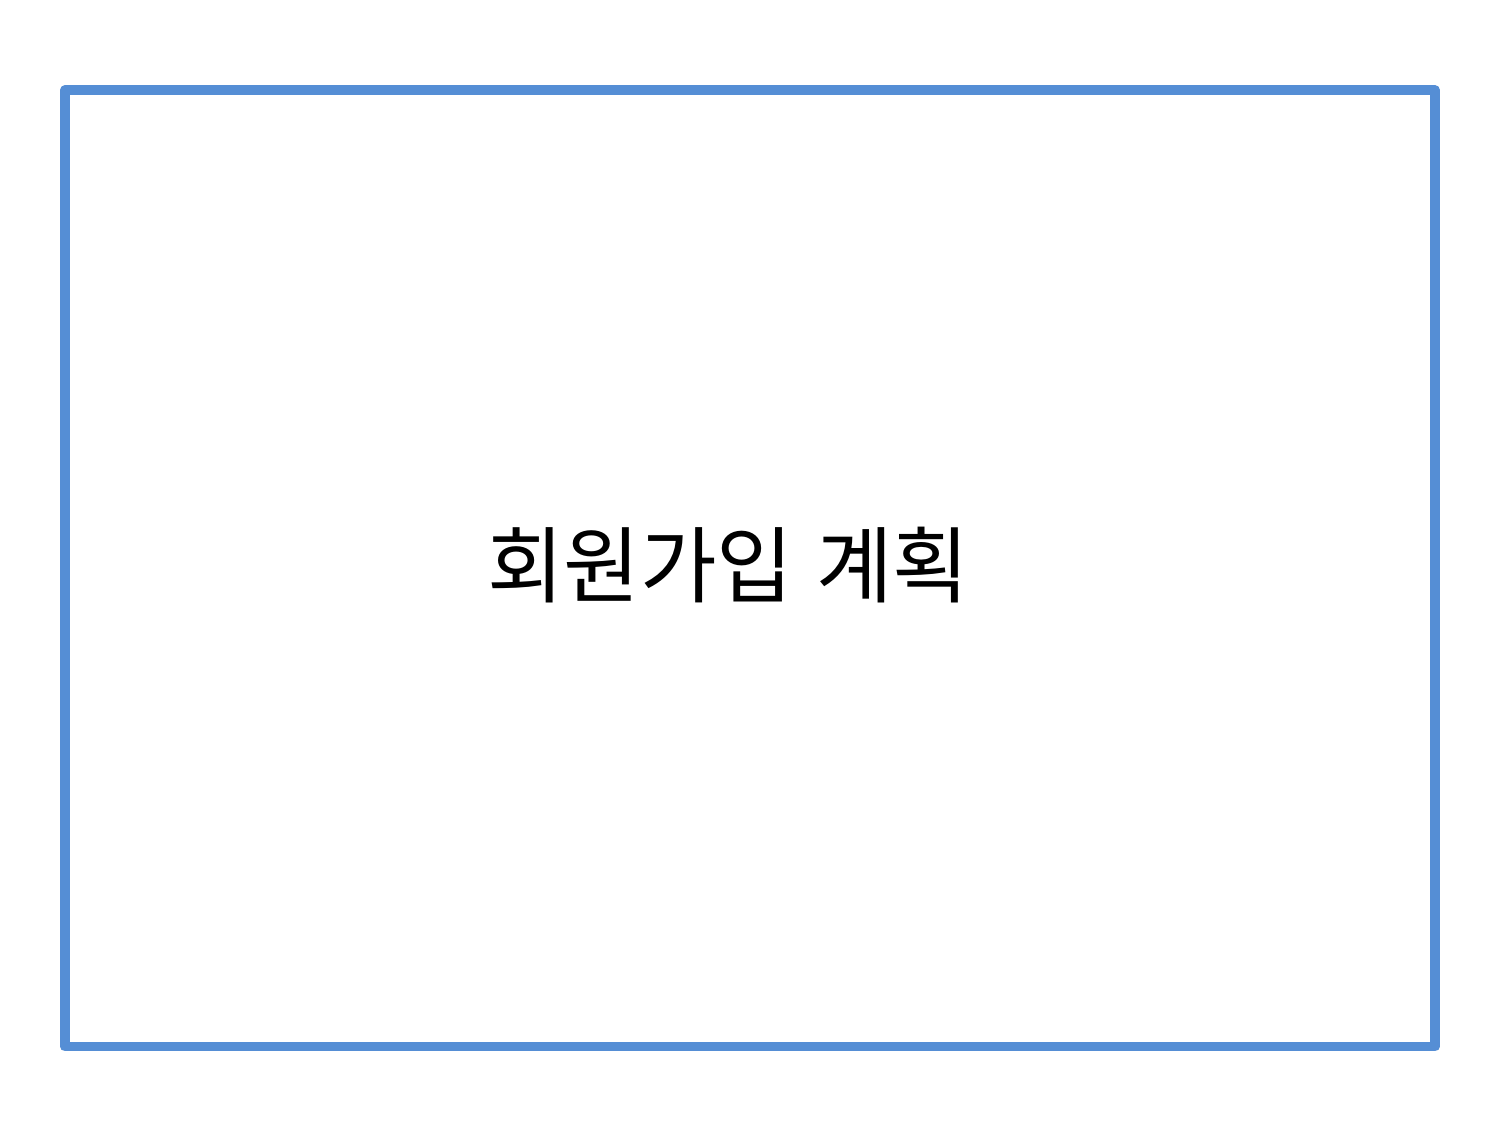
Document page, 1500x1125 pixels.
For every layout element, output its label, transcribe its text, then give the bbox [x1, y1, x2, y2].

text_box [63, 88, 1437, 1049]
text_box 회원가입 계획 [472, 505, 985, 621]
